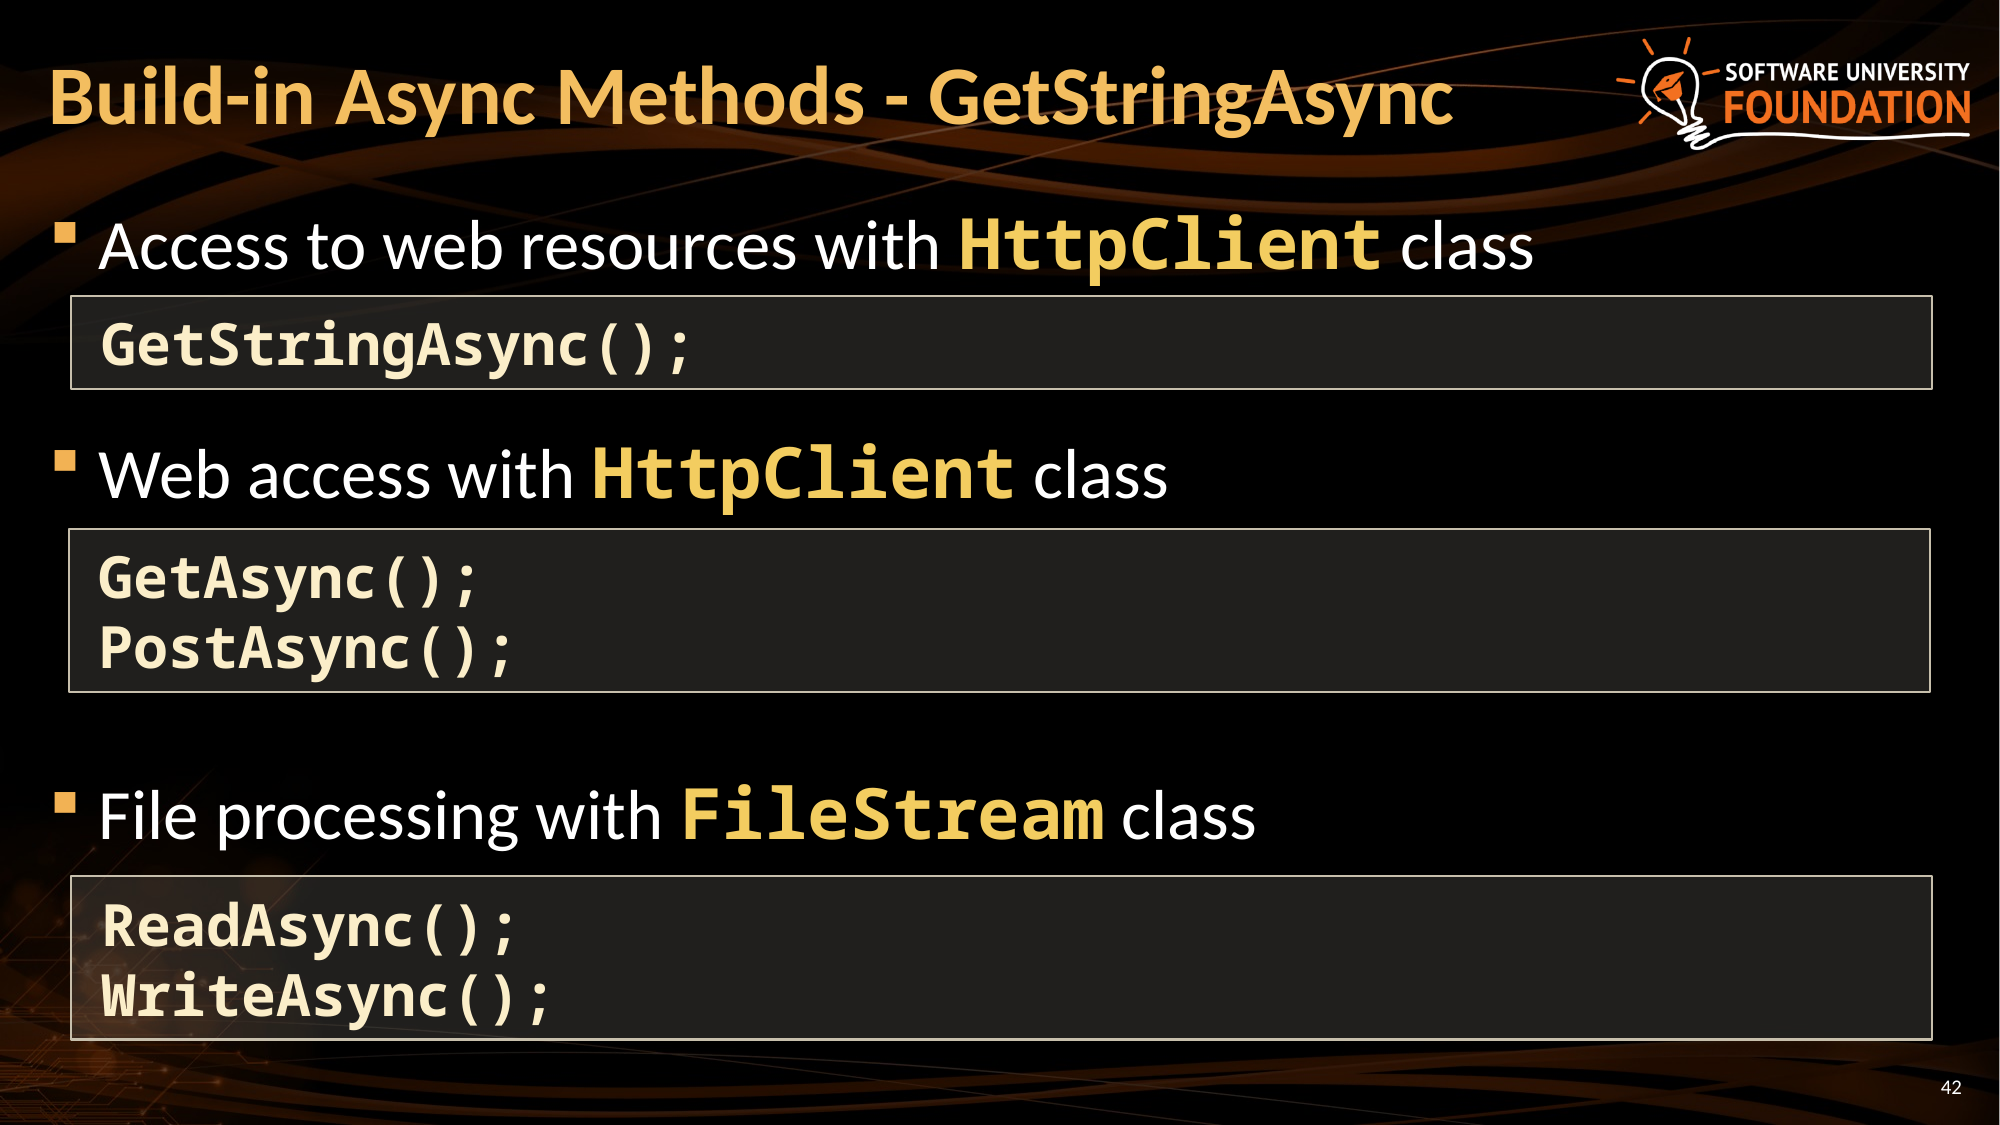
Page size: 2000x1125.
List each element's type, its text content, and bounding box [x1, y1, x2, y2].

text_box ReadAsync(); WriteAsync(); [70, 875, 1933, 1040]
picture [0, 0, 2000, 1125]
text_box GetAsync(); PostAsync(); [68, 528, 1931, 693]
text_box GetStringAsync(); [70, 295, 1933, 390]
list Access to web resources with HttpClient class Web access with HttpClient class File processing with FileStream class [31, 188, 1968, 1103]
title Build-in Async Methods - GetStringAsync [30, 6, 1602, 189]
